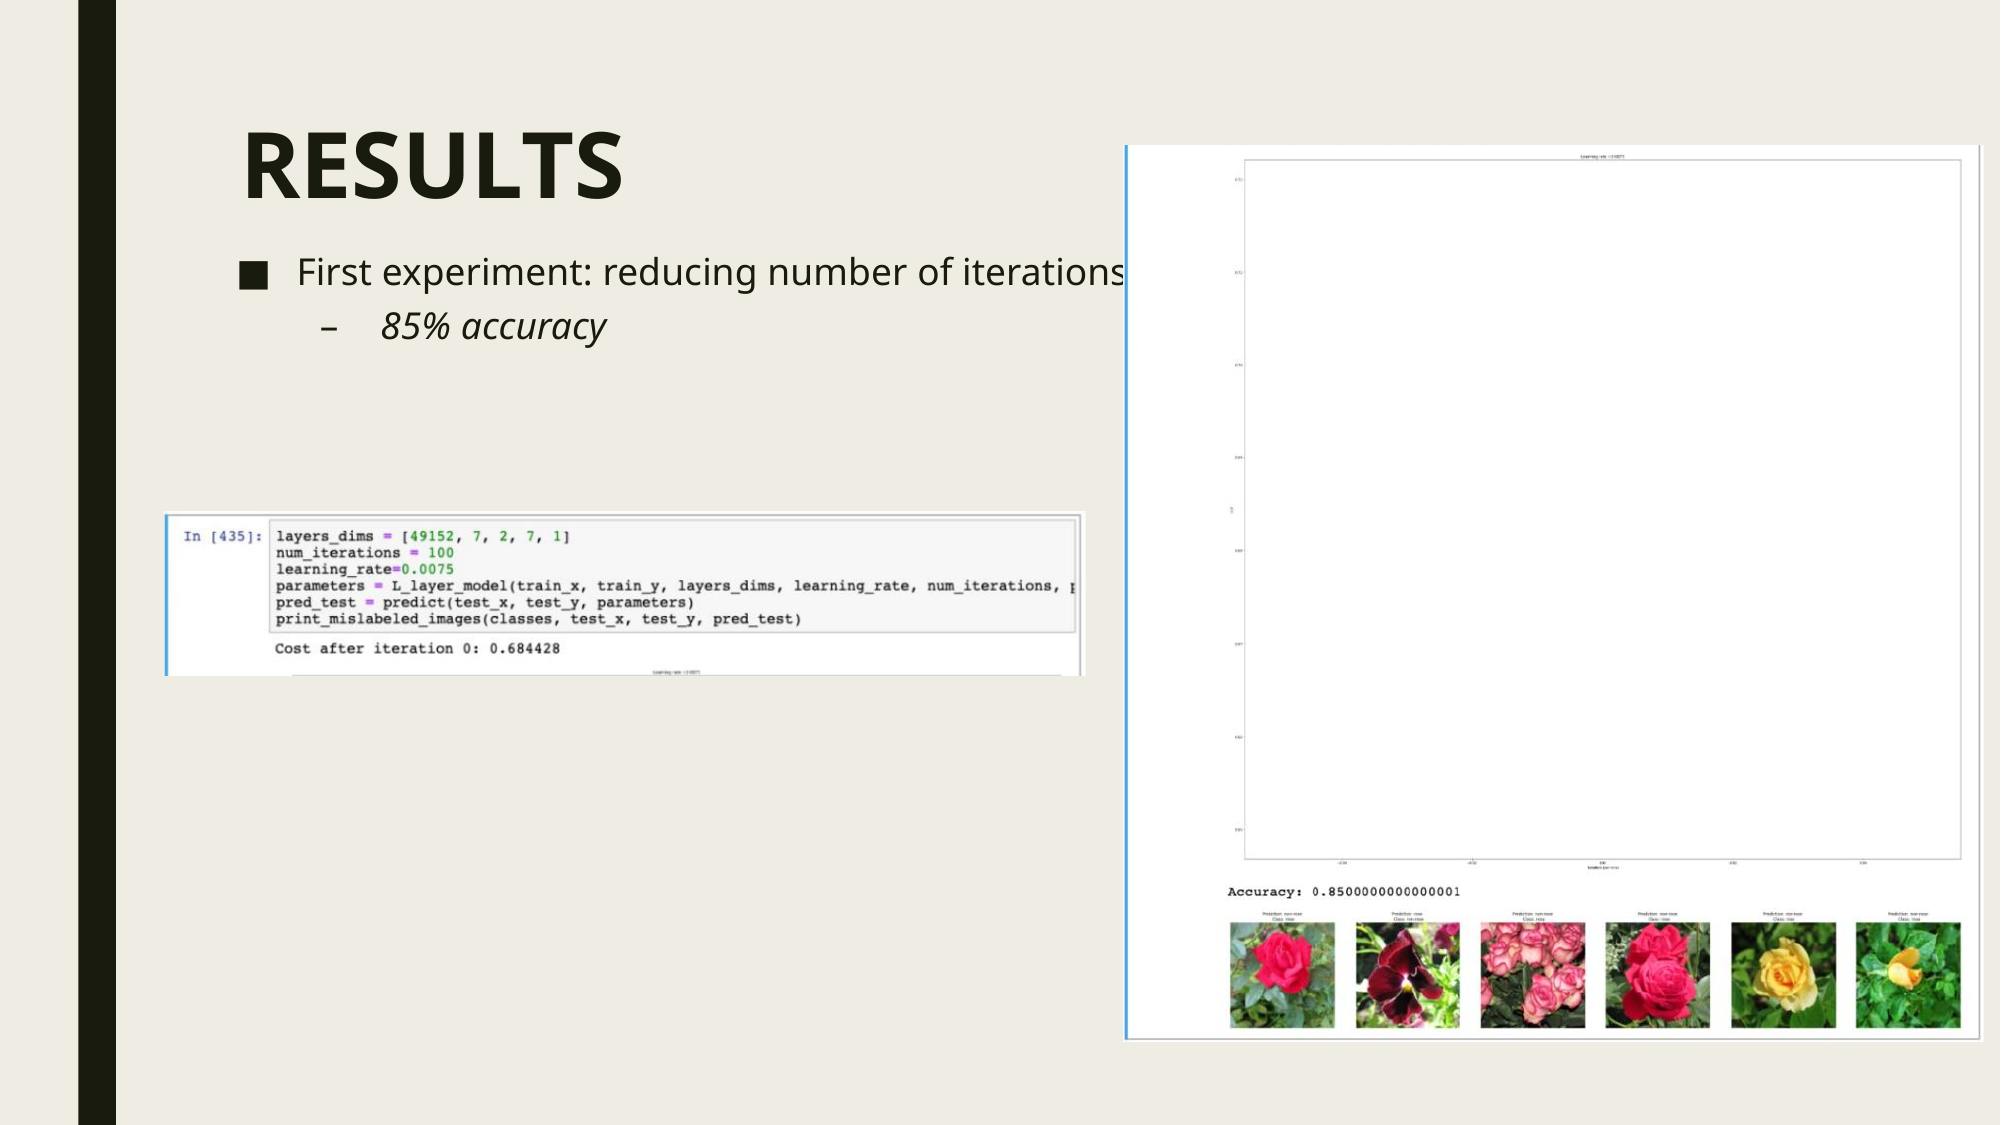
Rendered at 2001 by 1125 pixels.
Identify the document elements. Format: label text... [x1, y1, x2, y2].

picture [1123, 145, 1984, 1042]
picture [163, 511, 1086, 676]
list First experiment: reducing number of iterations 85% accuracy [221, 244, 1123, 357]
title RESULTS [225, 112, 1800, 244]
